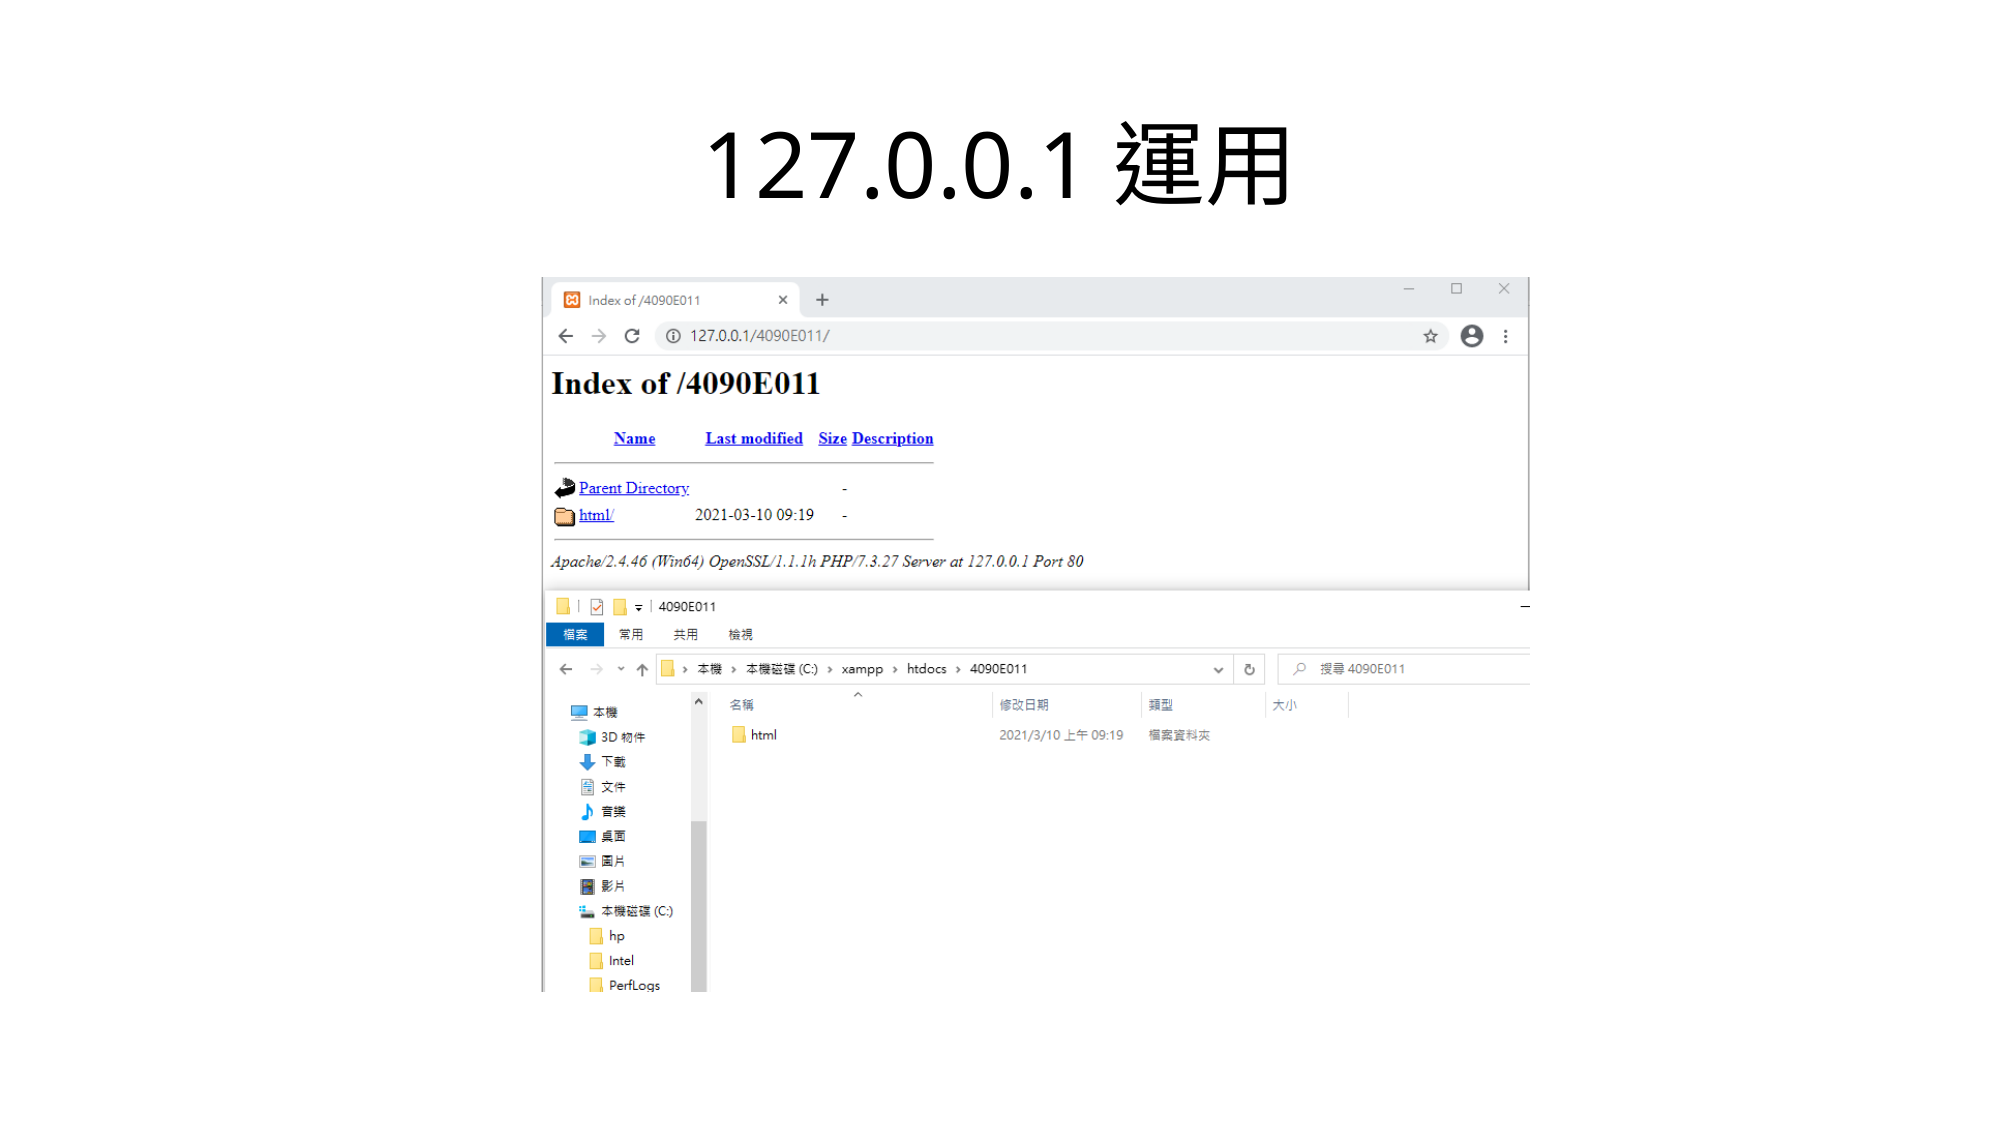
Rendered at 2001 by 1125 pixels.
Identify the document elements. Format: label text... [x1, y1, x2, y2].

title 127.0.0.1運用 [137, 59, 1863, 278]
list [541, 277, 1530, 992]
